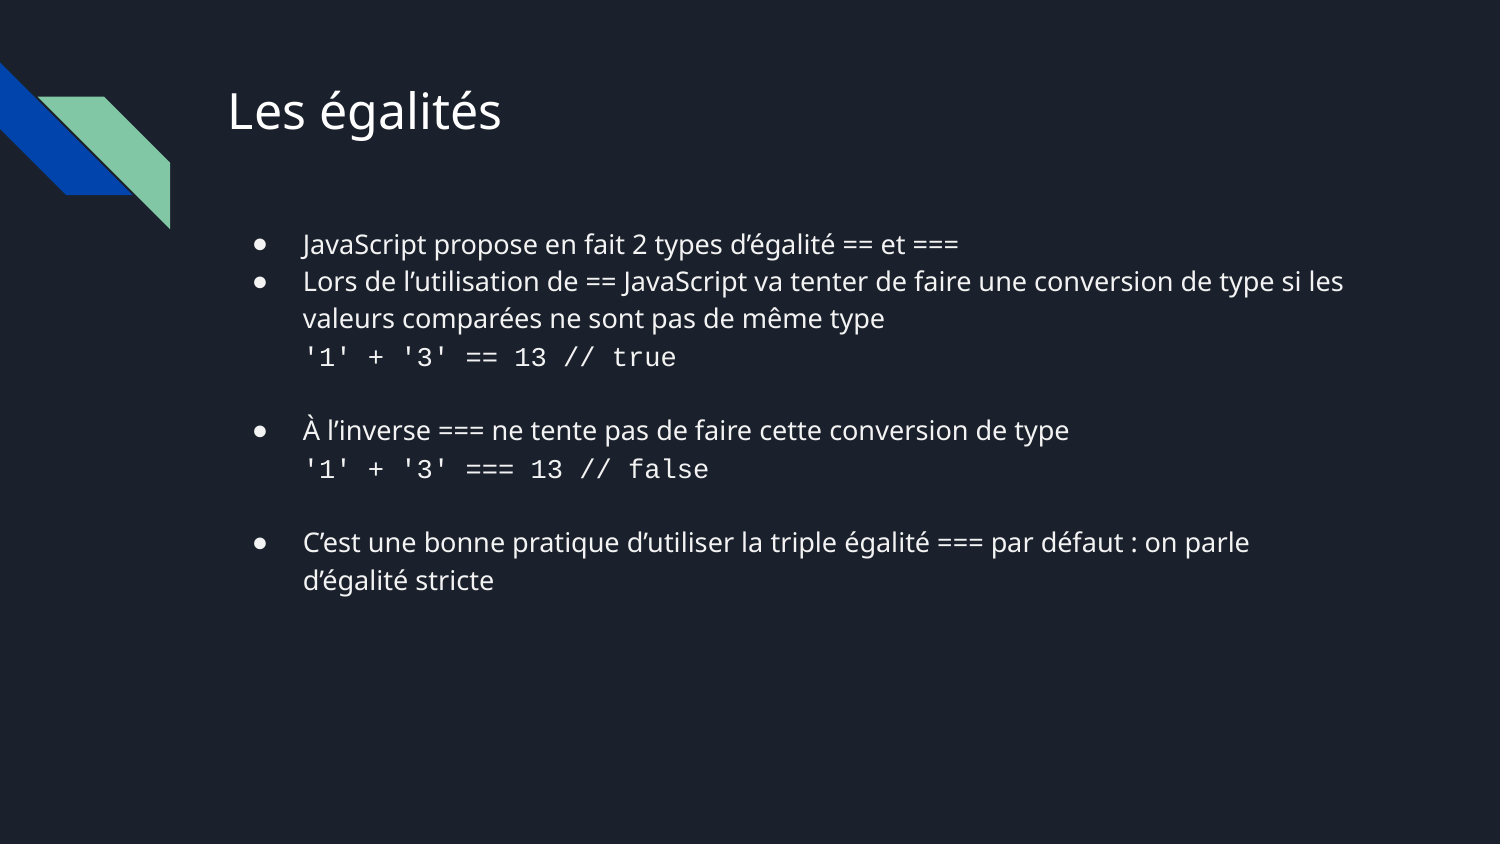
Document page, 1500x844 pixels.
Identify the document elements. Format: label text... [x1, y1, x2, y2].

title Les égalités [212, 64, 1368, 207]
list JavaScript propose en fait 2 types d’égalité == et === Lors de l’utilisation de == JavaScript va tenter de faire une conversion de type si les valeurs comparées ne sont pas de même type '1' + '3' == 13 // true À l’inverse === ne tente pas de faire cette conversion de type '1' + '3' === 13 // false C’est une bonne pratique d’utiliser la triple égalité === par défaut : on parle d’égalité stricte [212, 207, 1368, 812]
